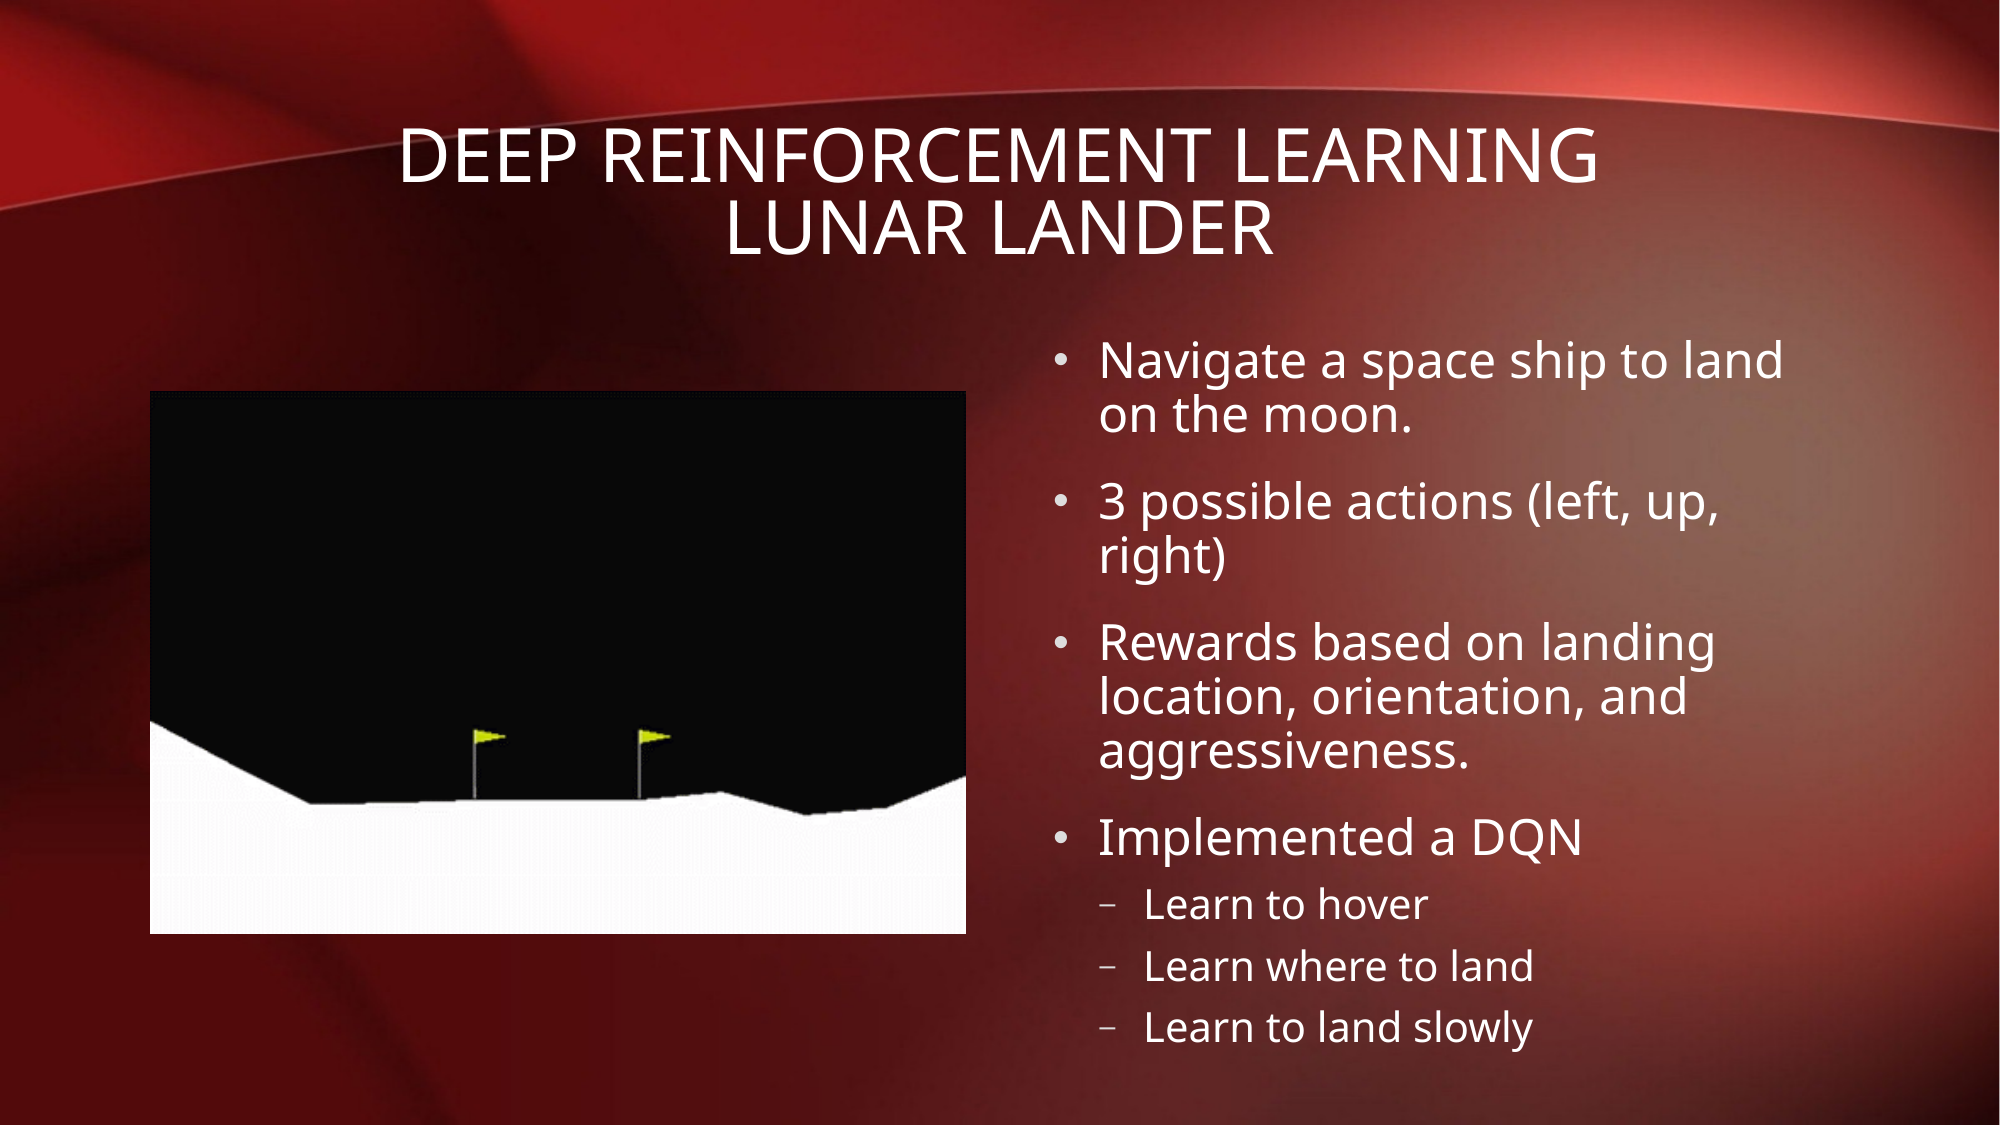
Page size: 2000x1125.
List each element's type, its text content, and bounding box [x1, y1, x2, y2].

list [149, 390, 967, 935]
list Navigate a space ship to land on the moon. 3 possible actions (left, up, right) Rewards based on landing location, orientation, and aggressiveness. Implemented a DQN Learn to hover Learn where to land Learn to land slowly [1033, 324, 1850, 1059]
picture [0, 0, 2000, 1125]
title Deep Reinforcement Learning Lunar LandeR [149, 79, 1850, 280]
